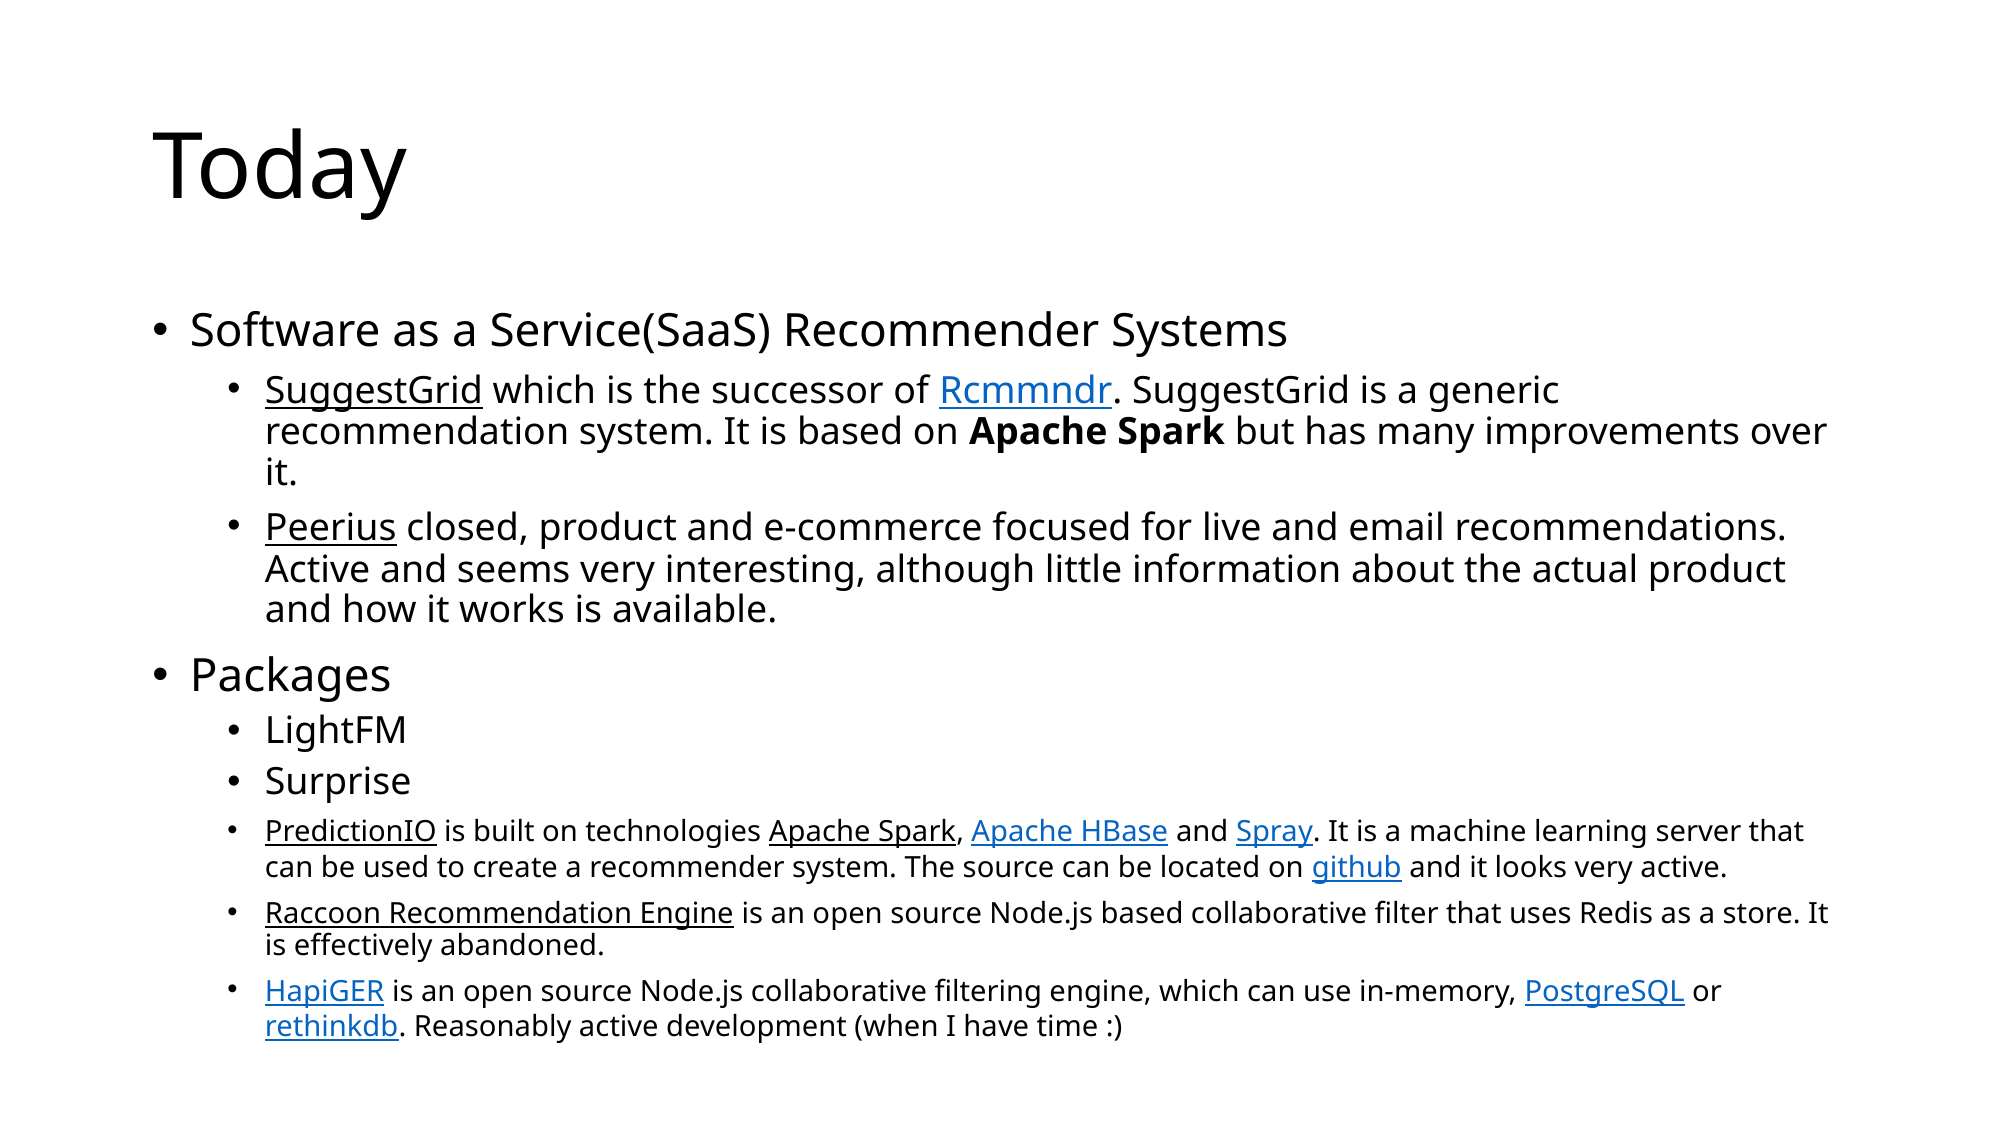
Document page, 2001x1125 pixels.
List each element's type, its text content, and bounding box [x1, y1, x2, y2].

title Today [137, 59, 1863, 278]
list Software as a Service(SaaS) Recommender Systems SuggestGrid which is the successor of Rcmmndr. SuggestGrid is a generic recommendation system. It is based on Apache Spark but has many improvements over it. Peerius closed, product and e-commerce focused for live and email recommendations. Active and seems very interesting, although little information about the actual product and how it works is available. Packages LightFM Surprise PredictionIO is built on technologies Apache Spark, Apache HBase and Spray. It is a machine learning server that can be used to create a recommender system. The source can be located on github and it looks very active. Raccoon Recommendation Engine is an open source Node.js based collaborative filter that uses Redis as a store. It is effectively abandoned. HapiGER is an open source Node.js collaborative filtering engine, which can use in-memory, PostgreSQL or rethinkdb. Reasonably active development (when I have time :) [137, 299, 1863, 1066]
